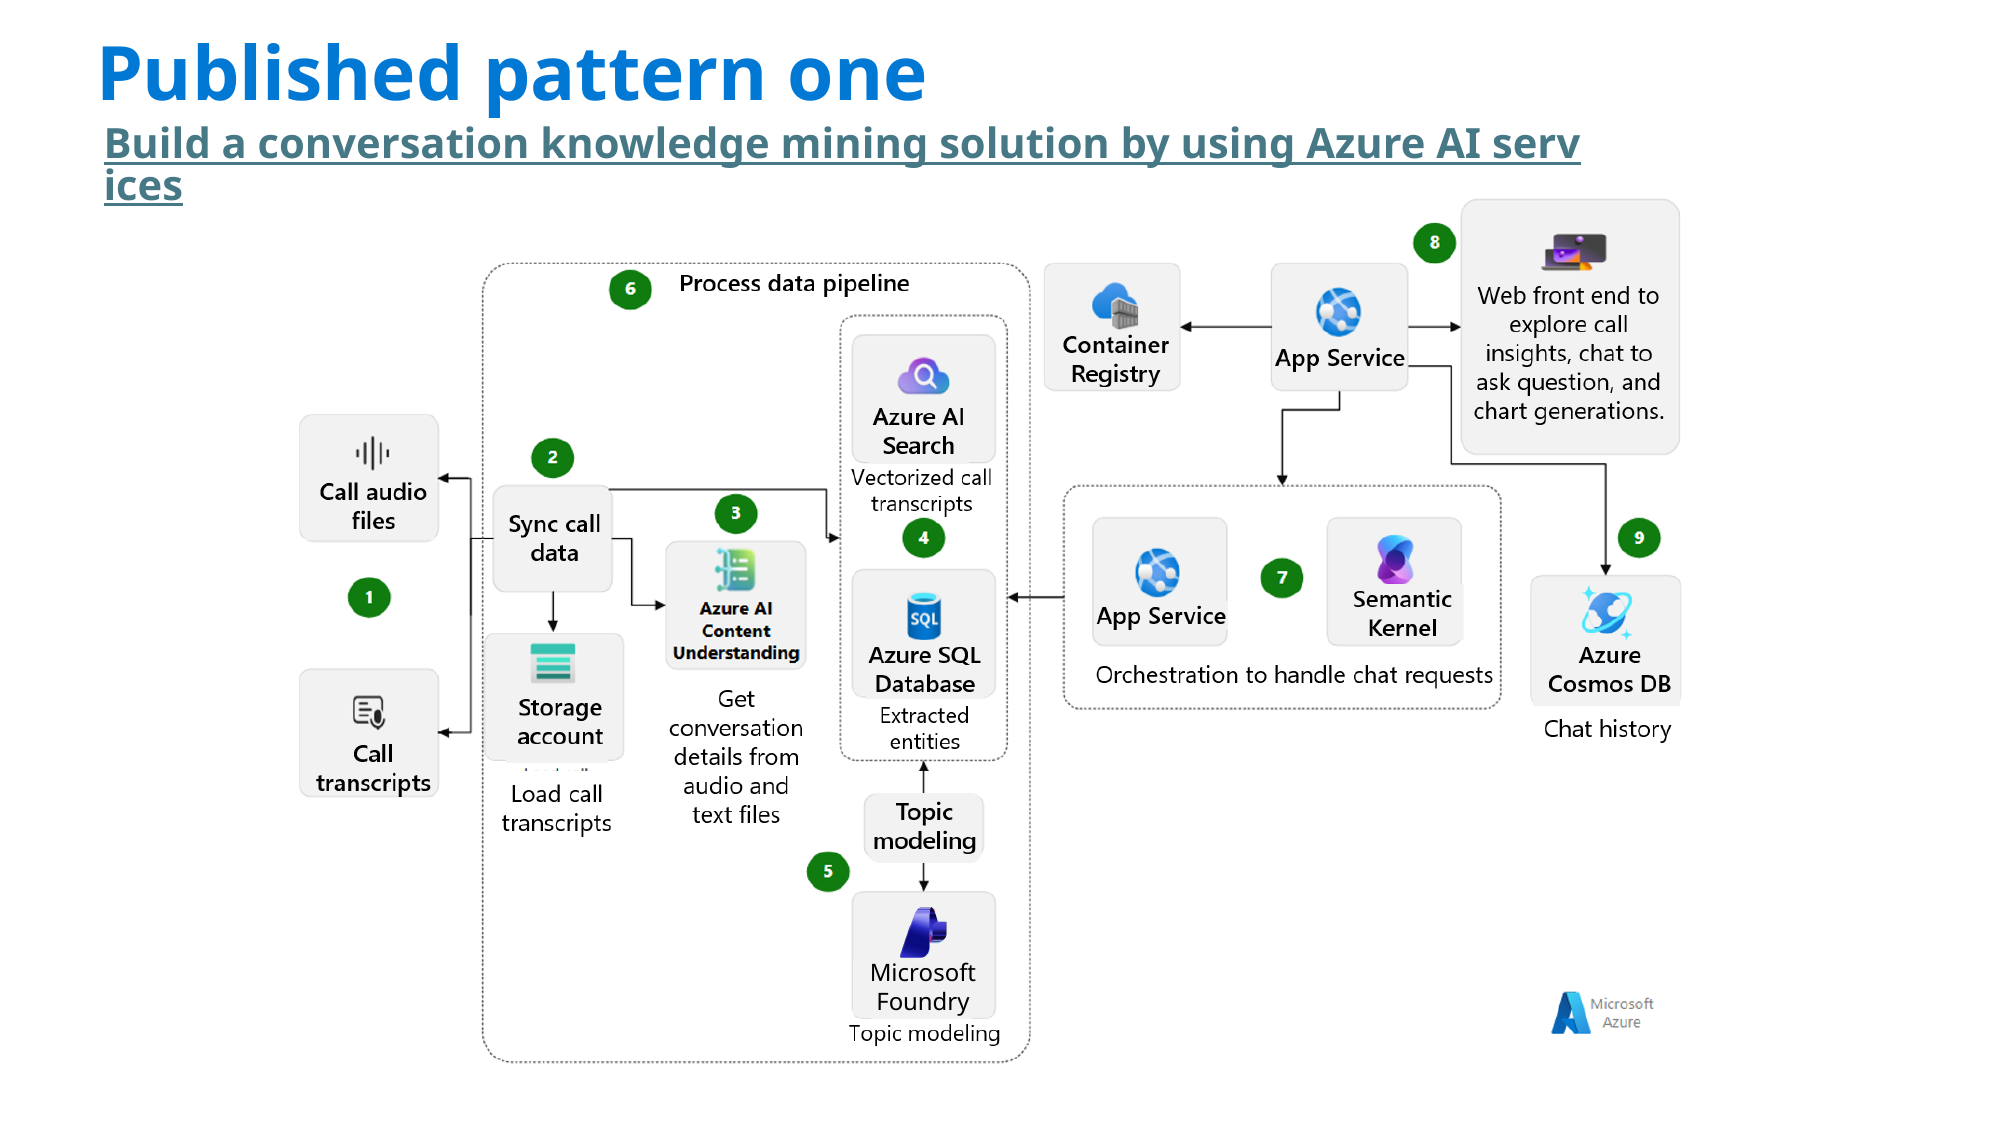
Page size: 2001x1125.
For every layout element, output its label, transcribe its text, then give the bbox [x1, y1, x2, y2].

text_box Build a conversation knowledge mining solution by using Azure AI services [96, 109, 1597, 181]
picture [285, 181, 1695, 1072]
title Published pattern one [81, 28, 1913, 111]
